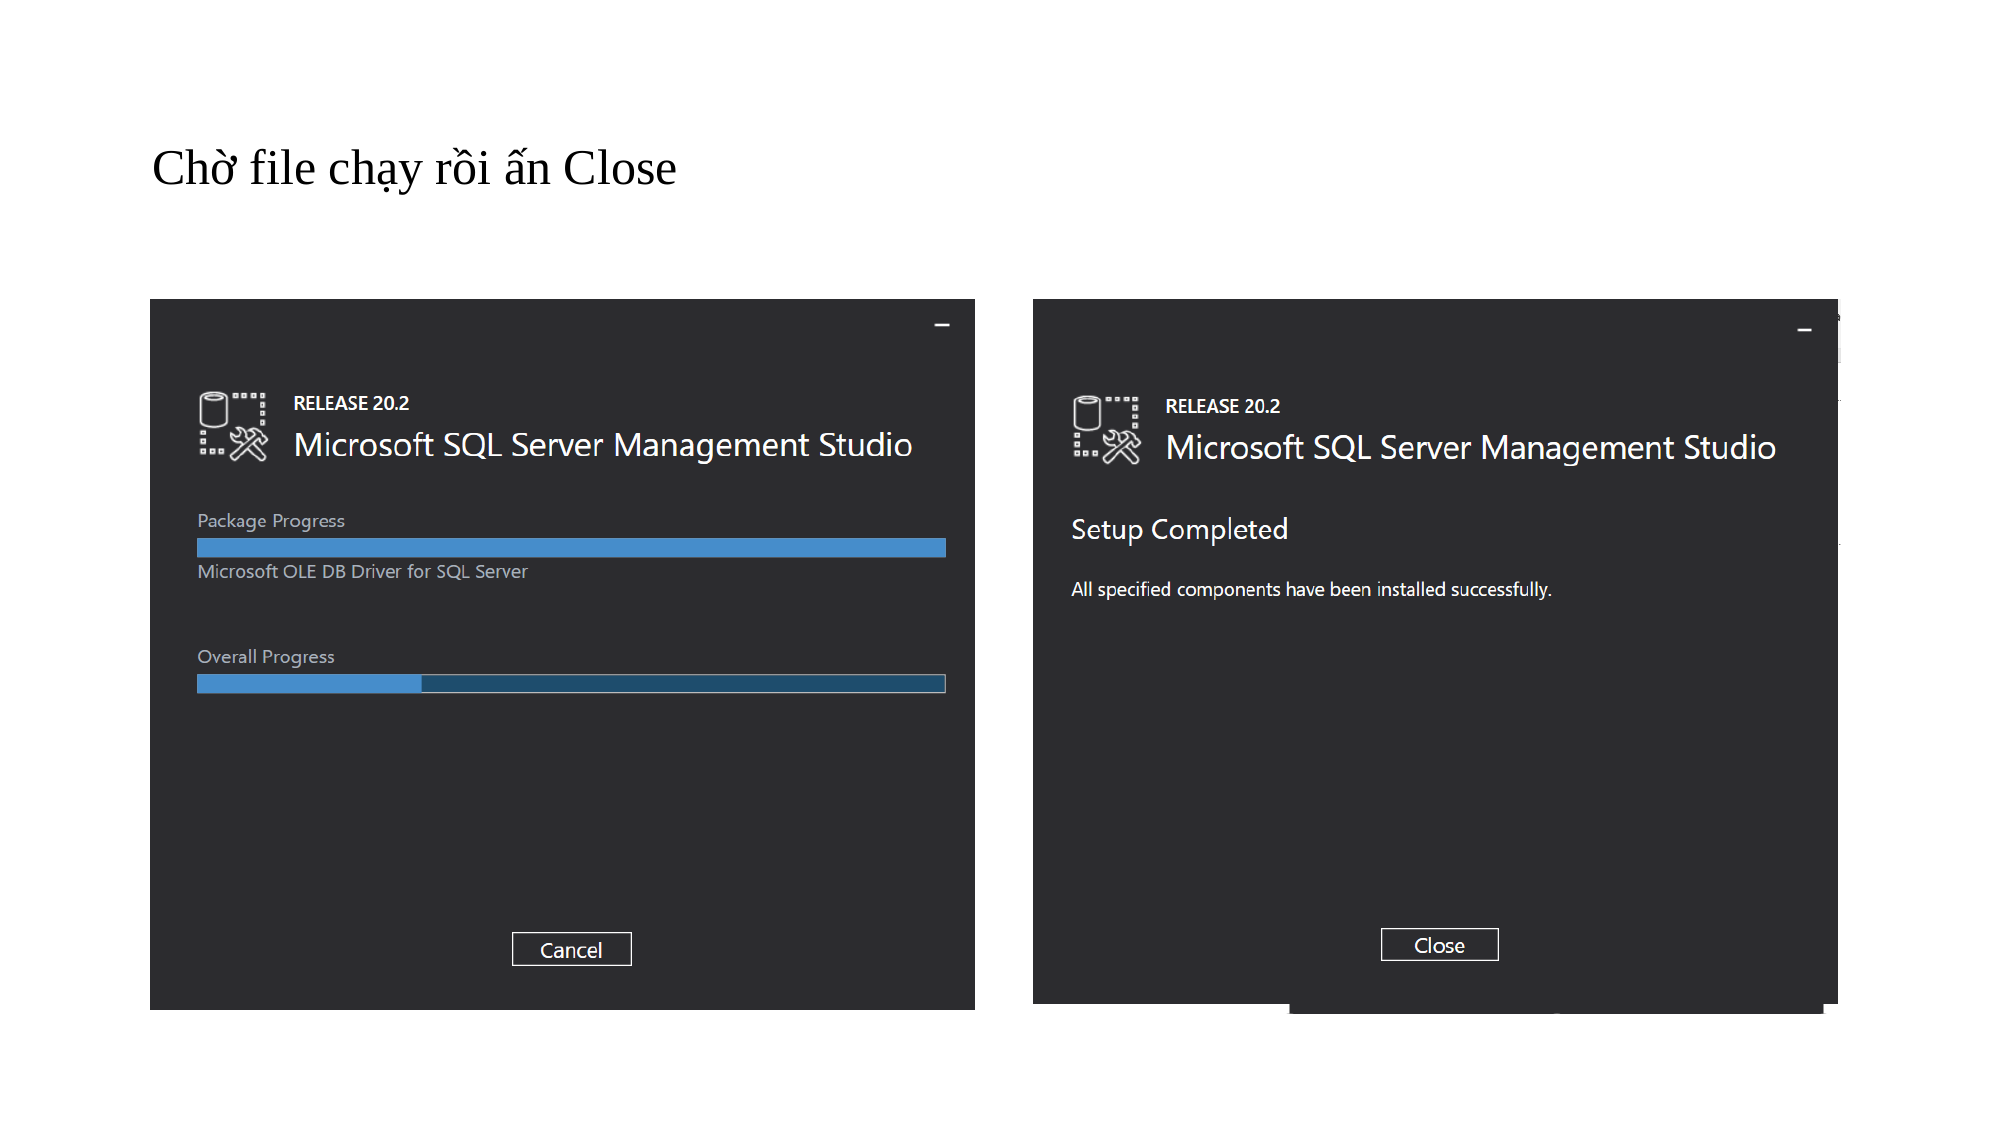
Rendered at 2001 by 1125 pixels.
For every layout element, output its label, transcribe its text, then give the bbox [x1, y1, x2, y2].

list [1033, 299, 1841, 1014]
title Chờ file chạy rồi ấn Close [137, 59, 1863, 278]
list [150, 299, 975, 1014]
